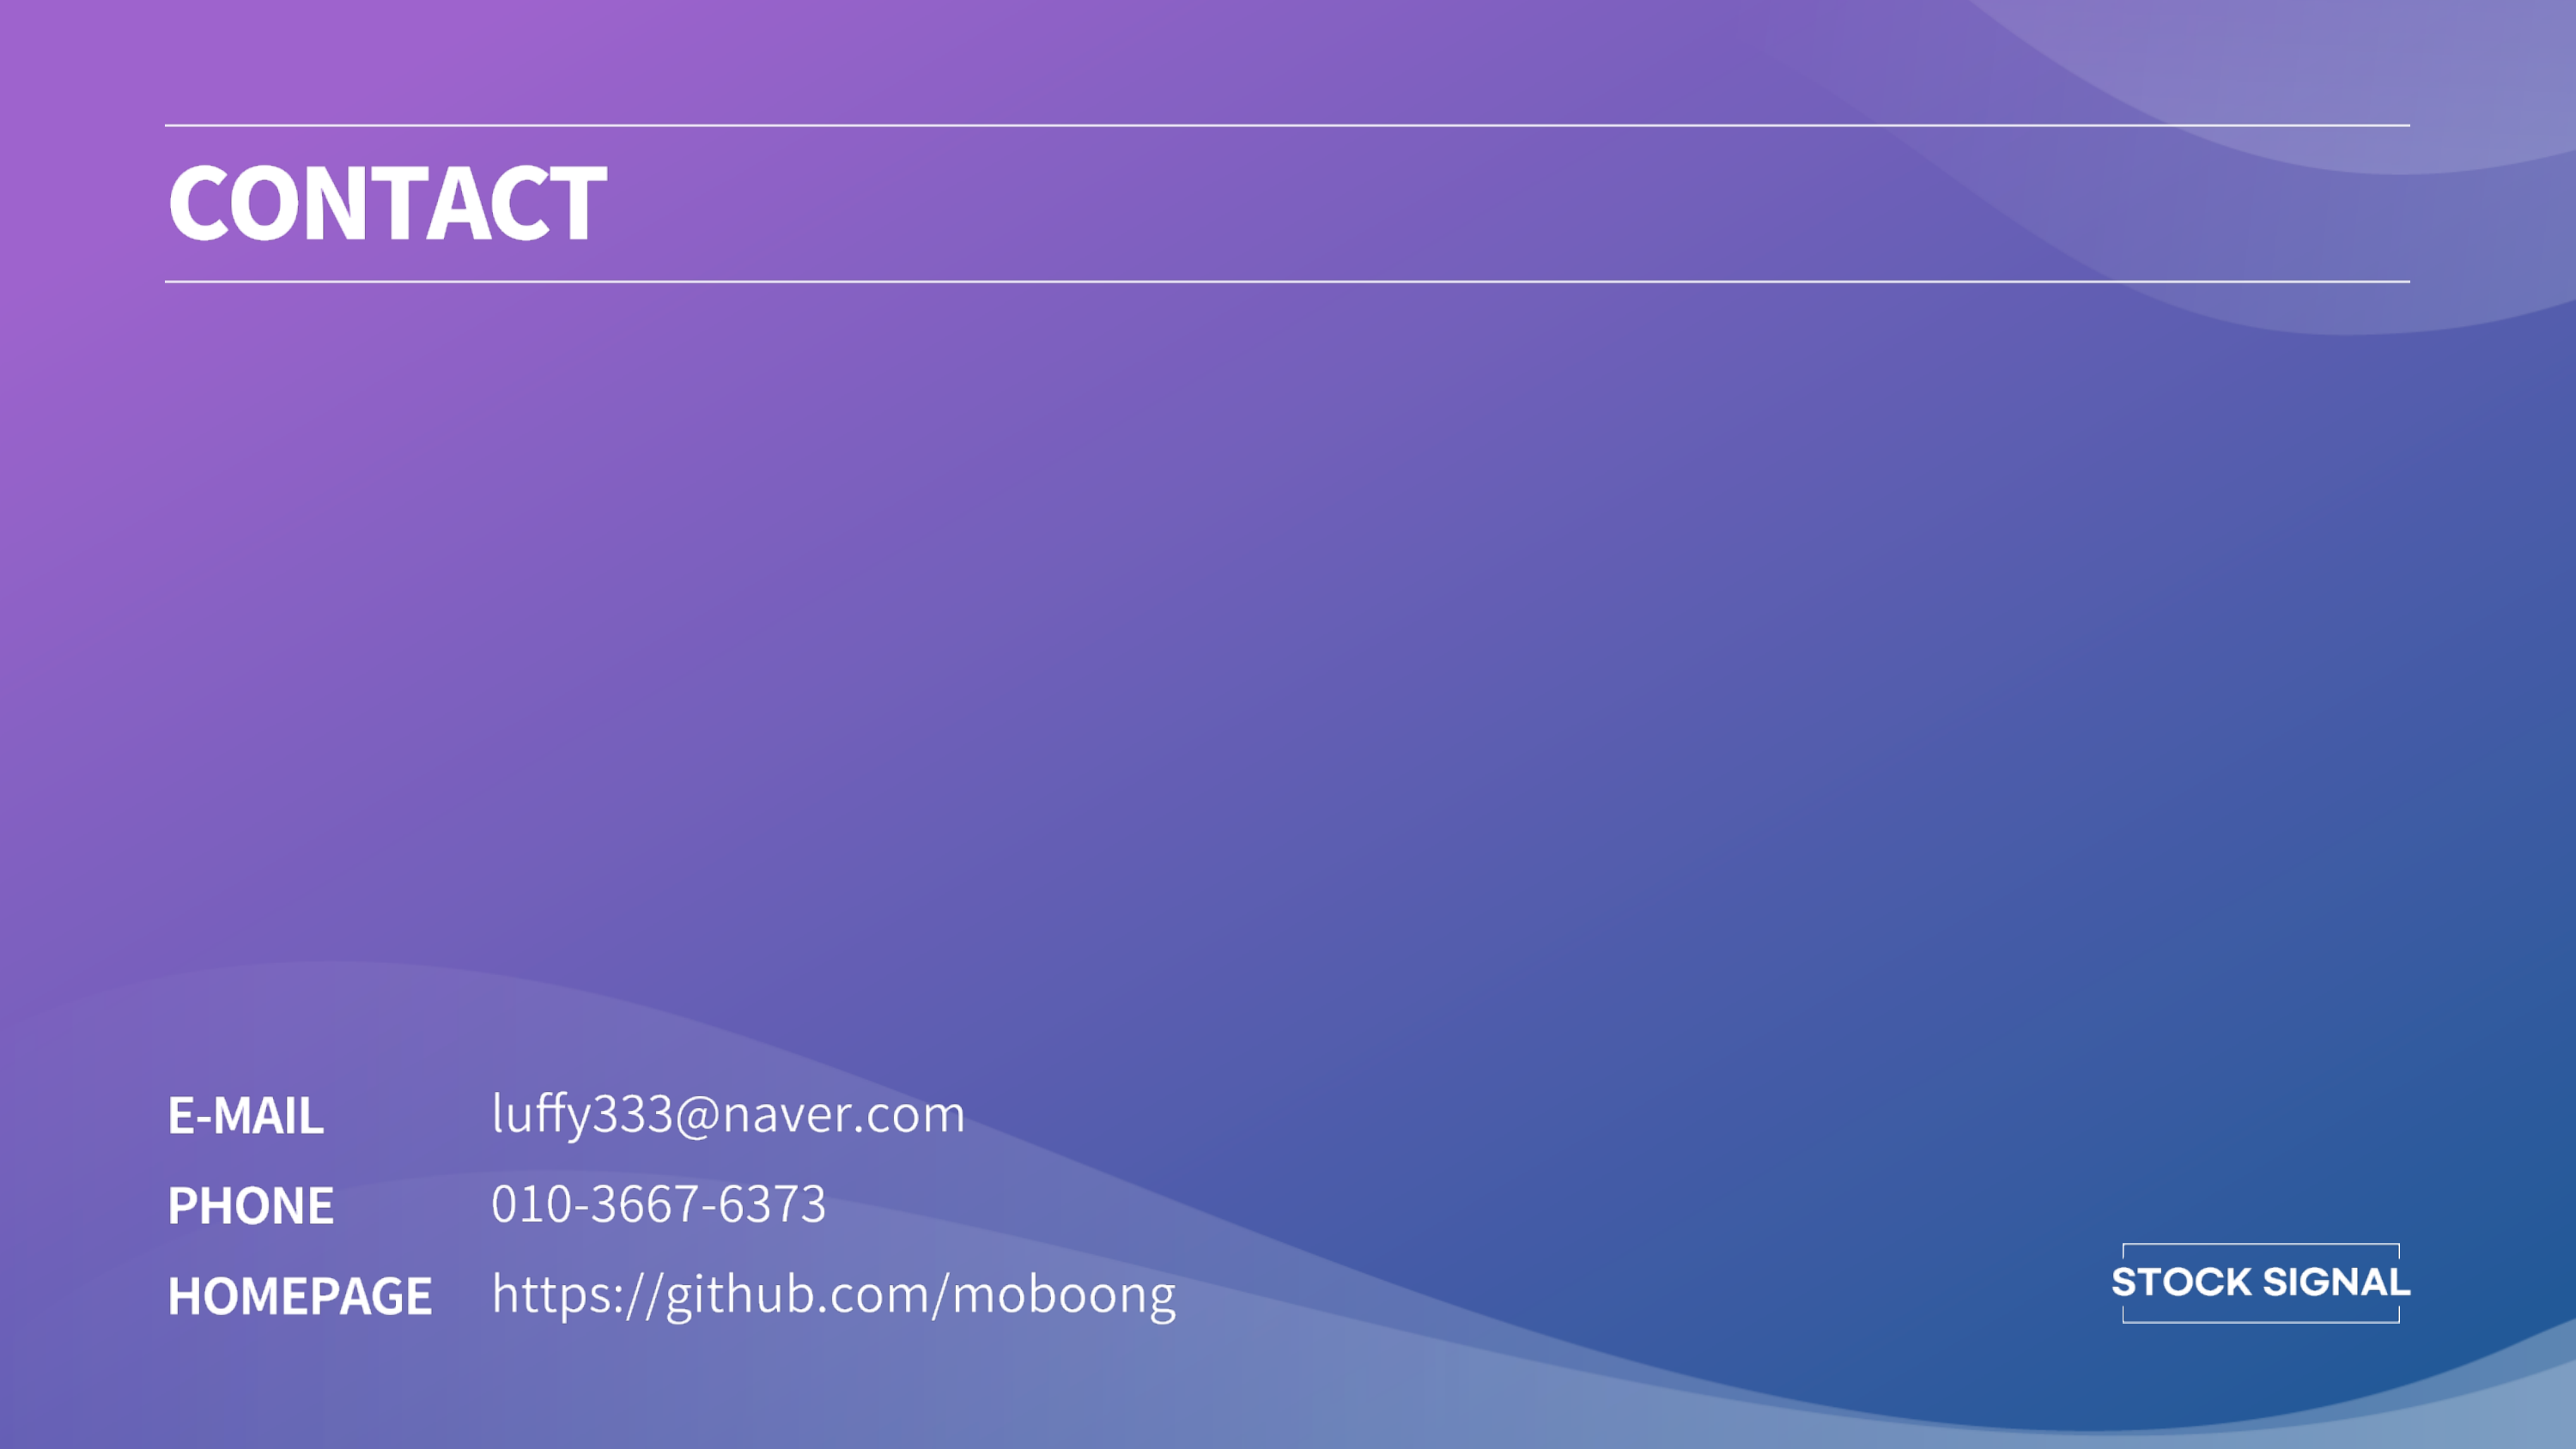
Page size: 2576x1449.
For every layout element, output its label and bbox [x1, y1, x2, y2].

picture [158, 1070, 458, 1361]
text_box [165, 121, 2410, 130]
text_box [0, 0, 2576, 1449]
picture [149, 114, 655, 302]
text_box [165, 277, 2410, 287]
picture [483, 1068, 1199, 1359]
text_box [2075, 1242, 2447, 1325]
